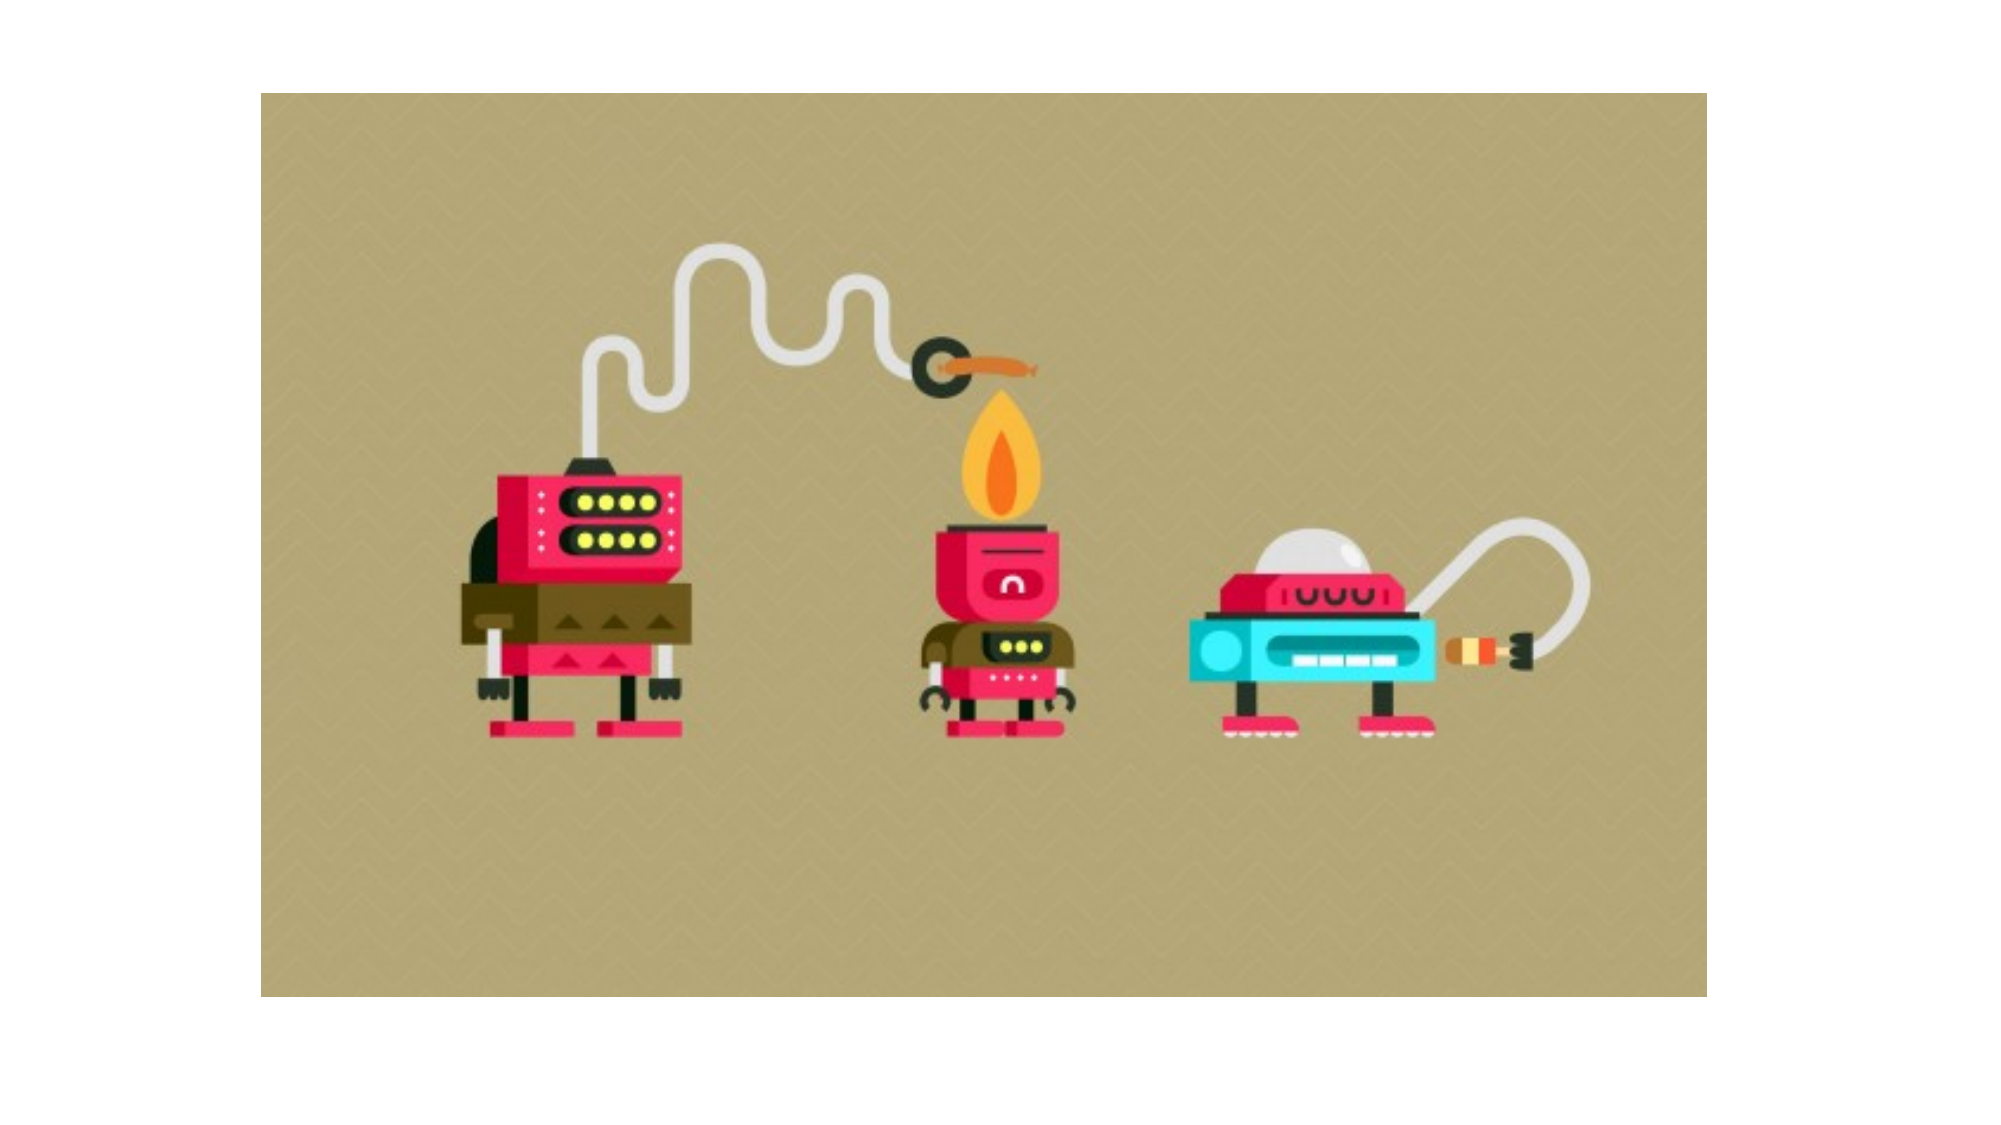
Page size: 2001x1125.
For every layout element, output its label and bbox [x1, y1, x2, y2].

list [261, 93, 1707, 997]
